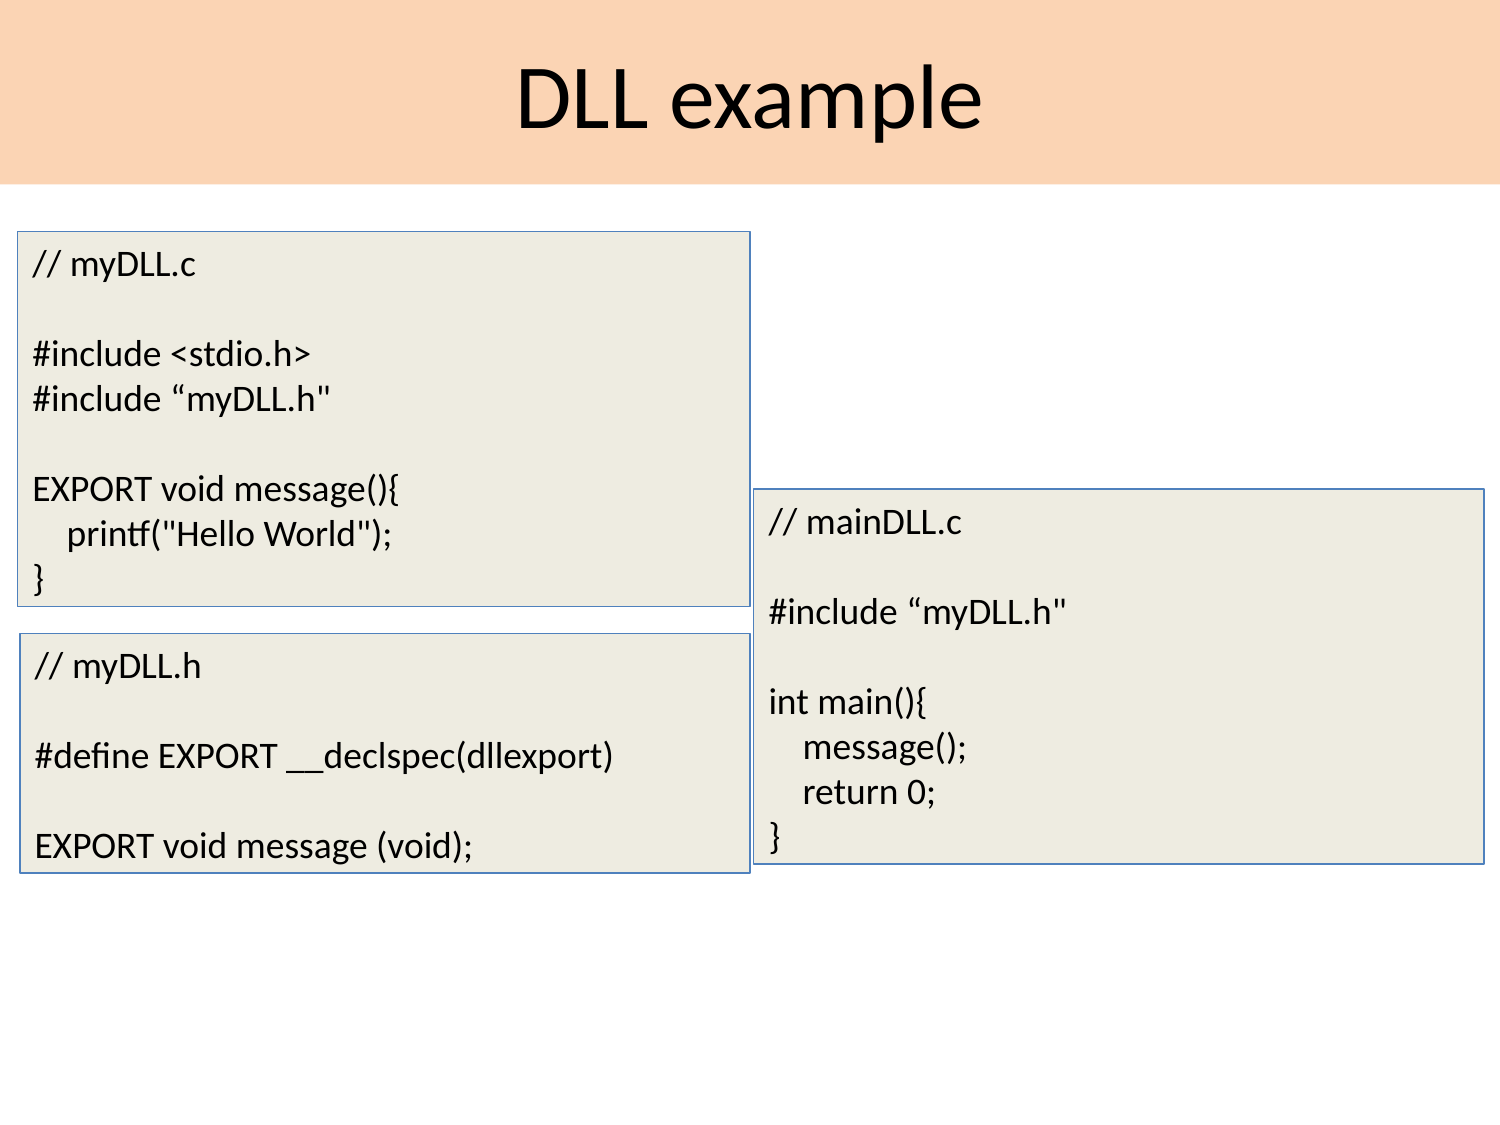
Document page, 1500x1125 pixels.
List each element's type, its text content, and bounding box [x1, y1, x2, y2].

text_box // mainDLL.c #include “myDLL.h" int main(){ message(); return 0; } [753, 489, 1484, 865]
title DLL example [0, 0, 1500, 185]
text_box // myDLL.h #define EXPORT __declspec(dllexport) EXPORT void message (void); [19, 633, 750, 874]
text_box // myDLL.c #include <stdio.h> #include “myDLL.h" EXPORT void message(){ printf("Hello World"); } [17, 231, 750, 607]
